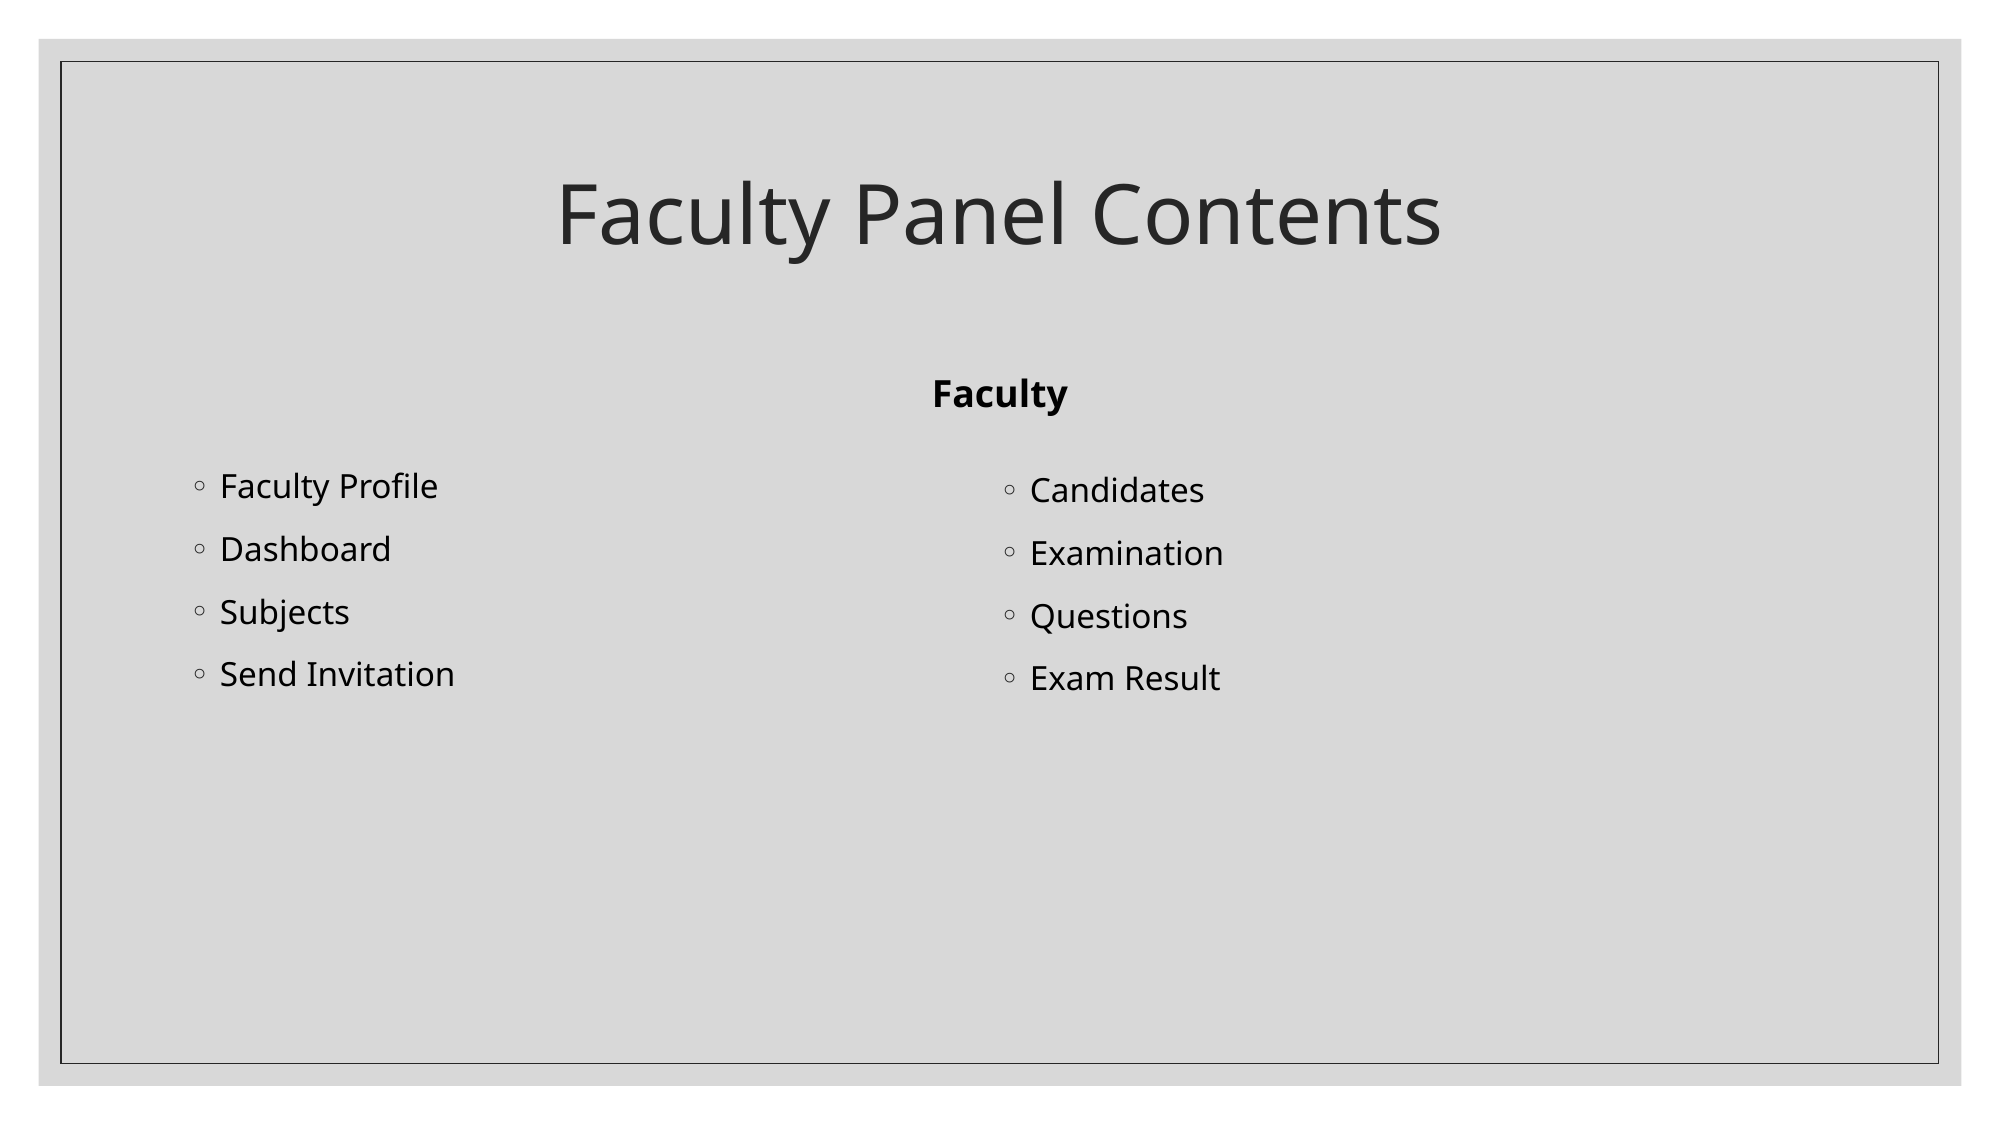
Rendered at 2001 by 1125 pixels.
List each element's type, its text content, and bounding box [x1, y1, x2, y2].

list Faculty Profile Dashboard Subjects Send Invitation Candidates Examination Questions Exam Result [174, 423, 1825, 977]
text_box Faculty [174, 363, 1825, 423]
title Faculty Panel Contents [174, 105, 1825, 331]
